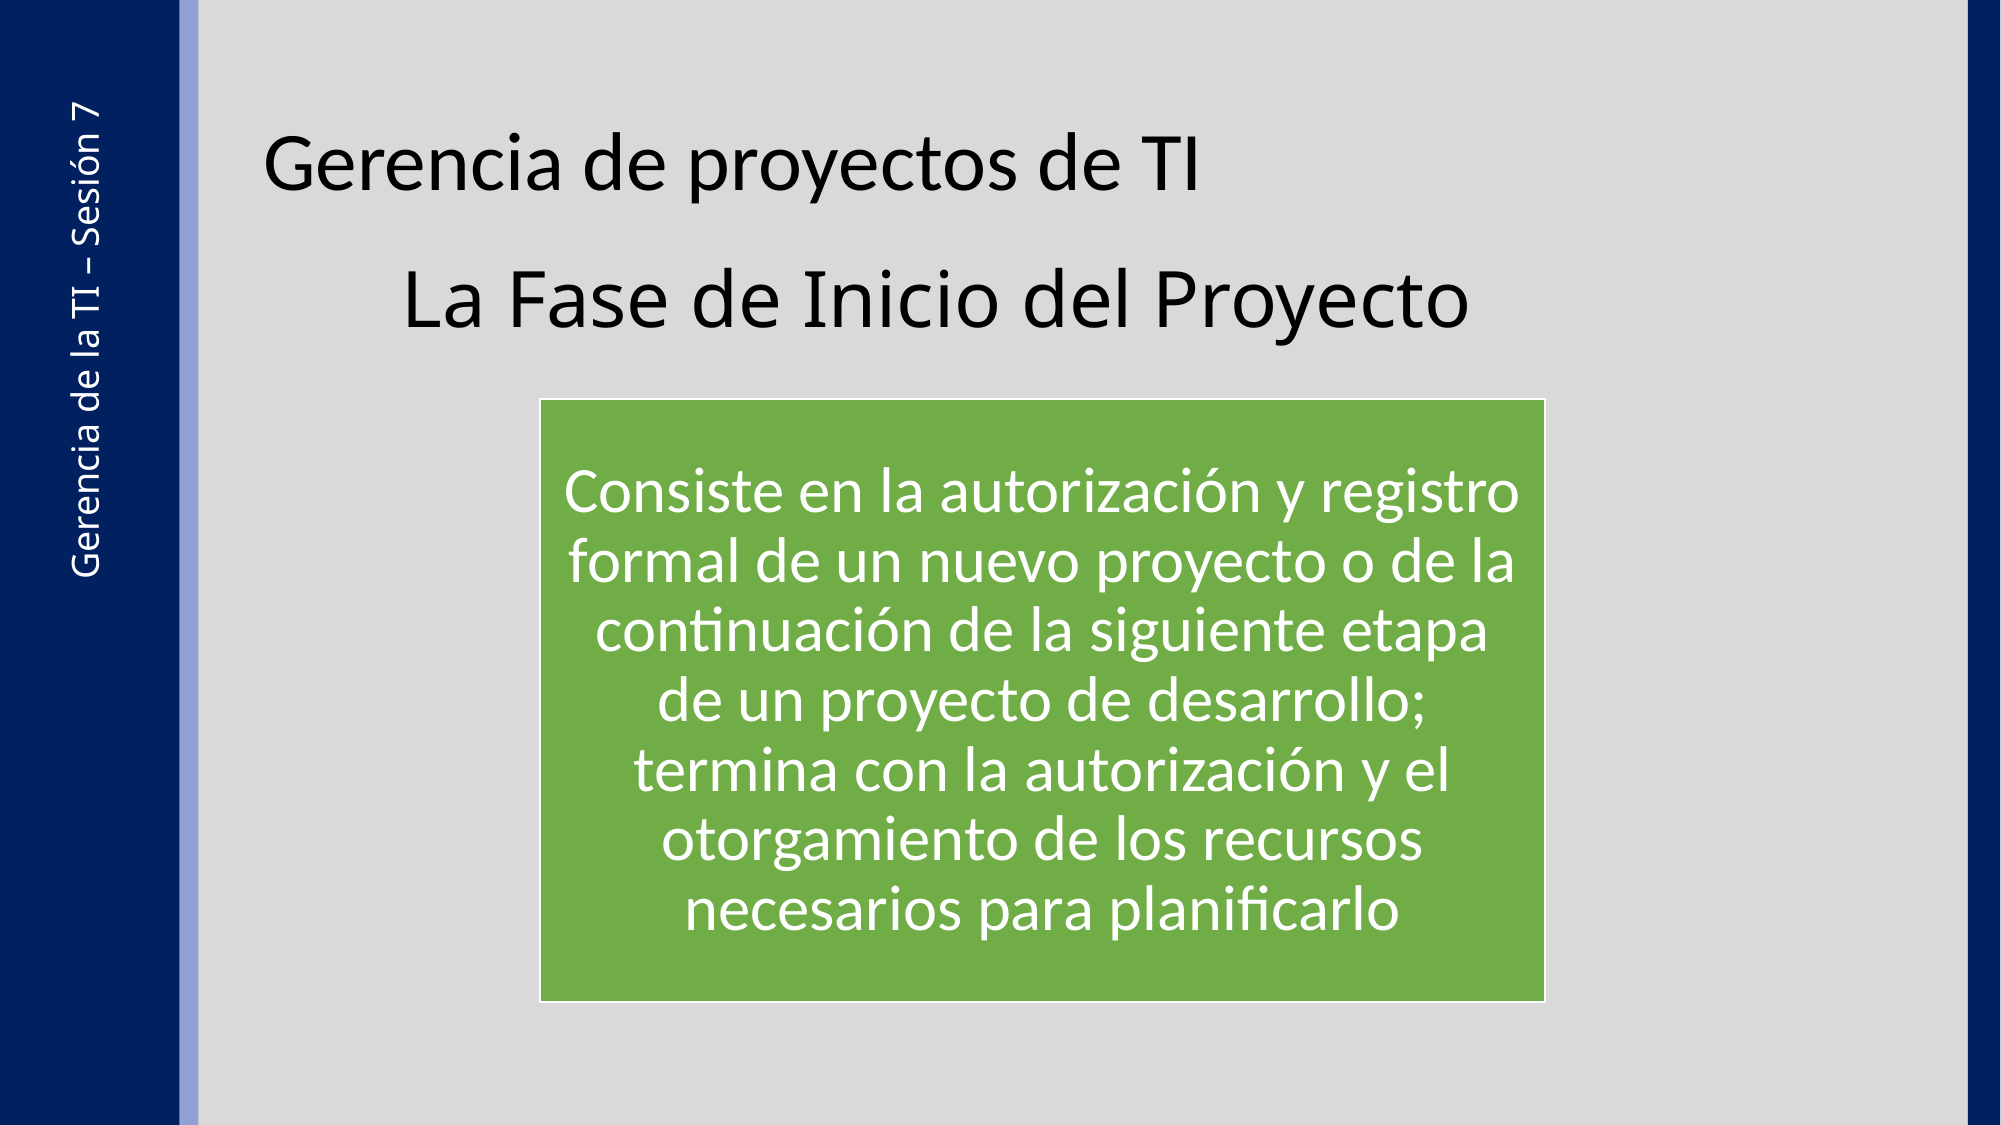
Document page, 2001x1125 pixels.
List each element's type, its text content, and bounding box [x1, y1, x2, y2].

text_box La Fase de Inicio del Proyecto [386, 260, 1779, 348]
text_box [540, 399, 1545, 1002]
title Gerencia de proyectos de TI [243, 118, 2000, 235]
text_box Gerencia de la TI – Sesión 7 [54, 85, 114, 1096]
